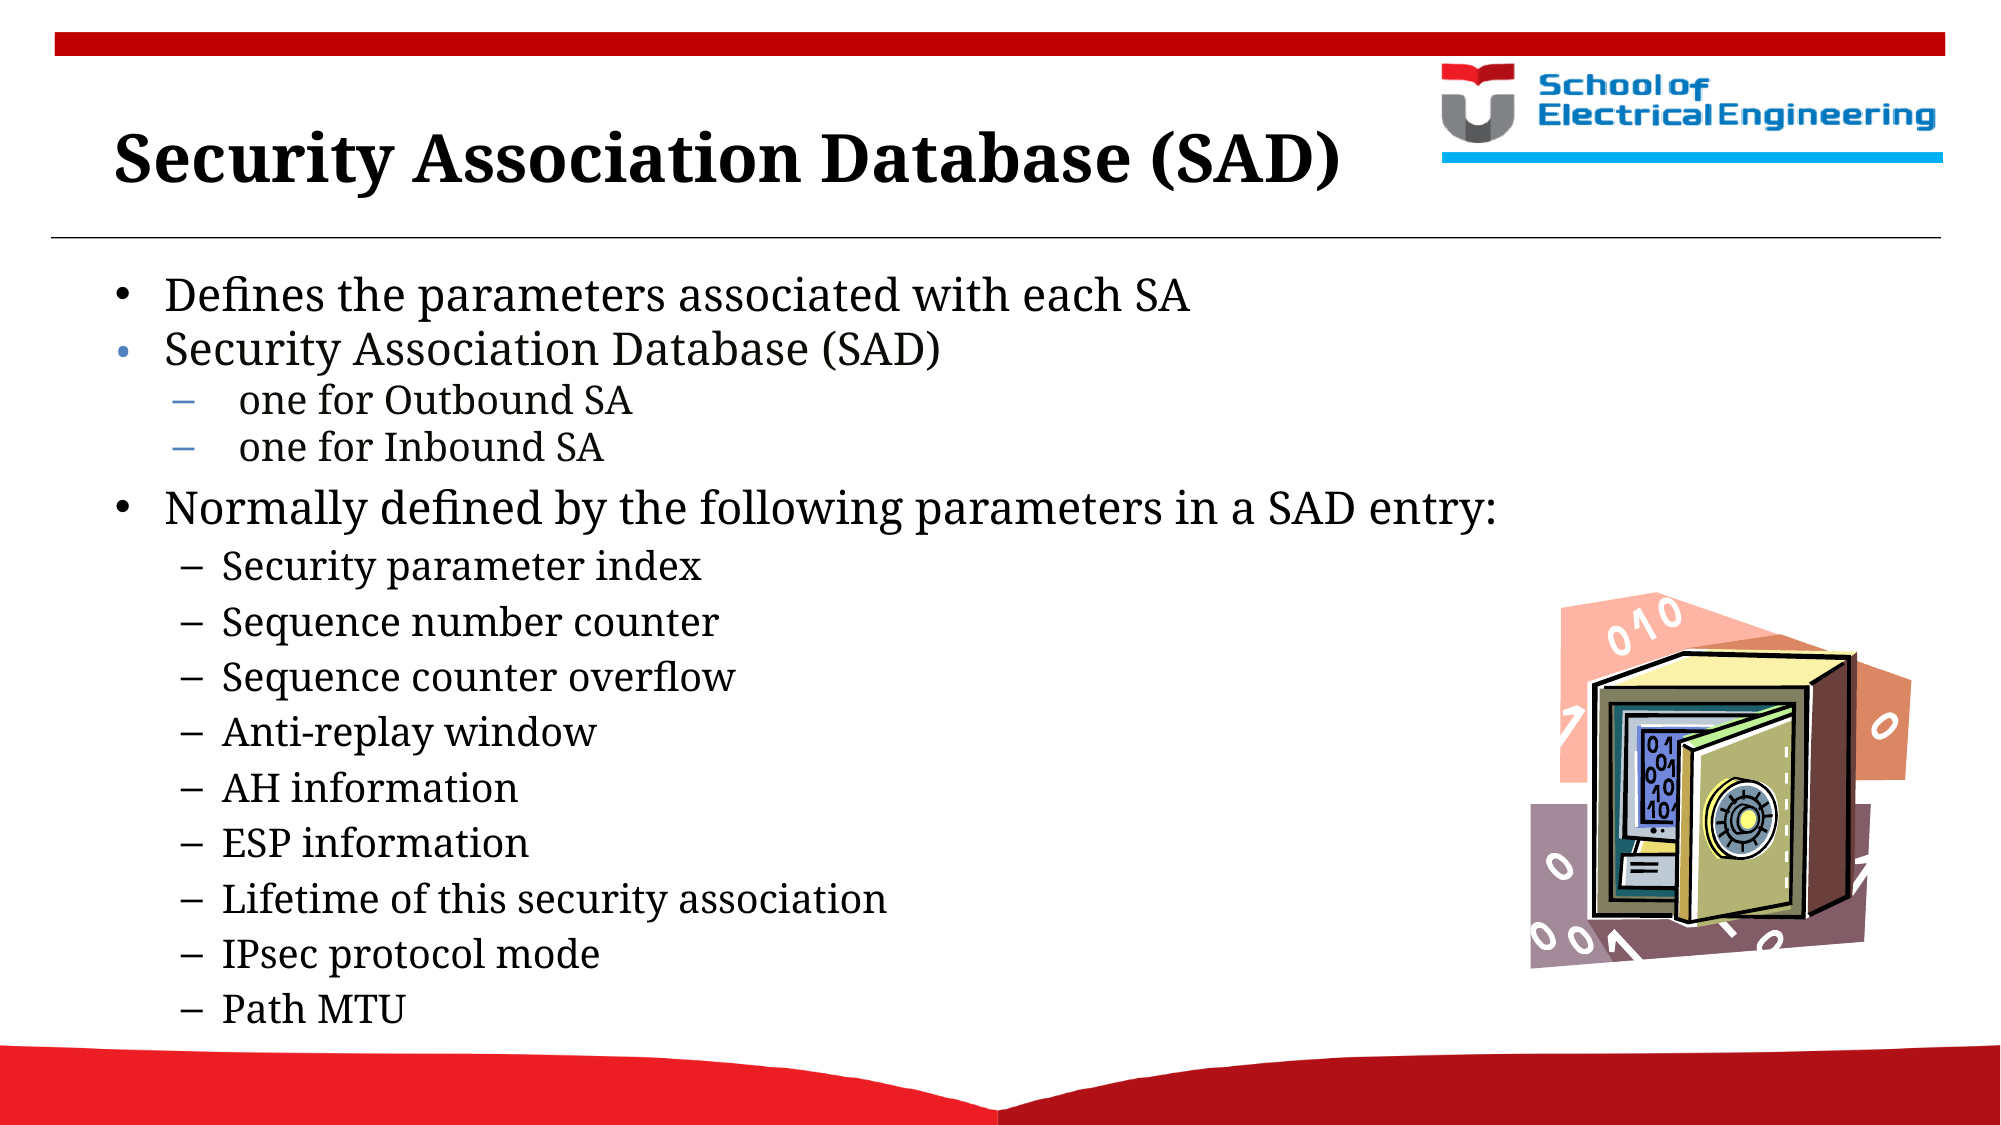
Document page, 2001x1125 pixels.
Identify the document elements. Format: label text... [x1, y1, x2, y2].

list Defines the parameters associated with each SA Security Association Database (SAD) one for Outbound SA one for Inbound SA Normally defined by the following parameters in a SAD entry: Security parameter index Sequence number counter Sequence counter overflow Anti-replay window AH information ESP information Lifetime of this security association IPsec protocol mode Path MTU [99, 258, 1983, 1045]
picture [0, 1036, 2001, 1125]
picture [1530, 591, 1915, 973]
picture [1431, 63, 1943, 163]
title Security Association Database (SAD) [99, 78, 1432, 233]
